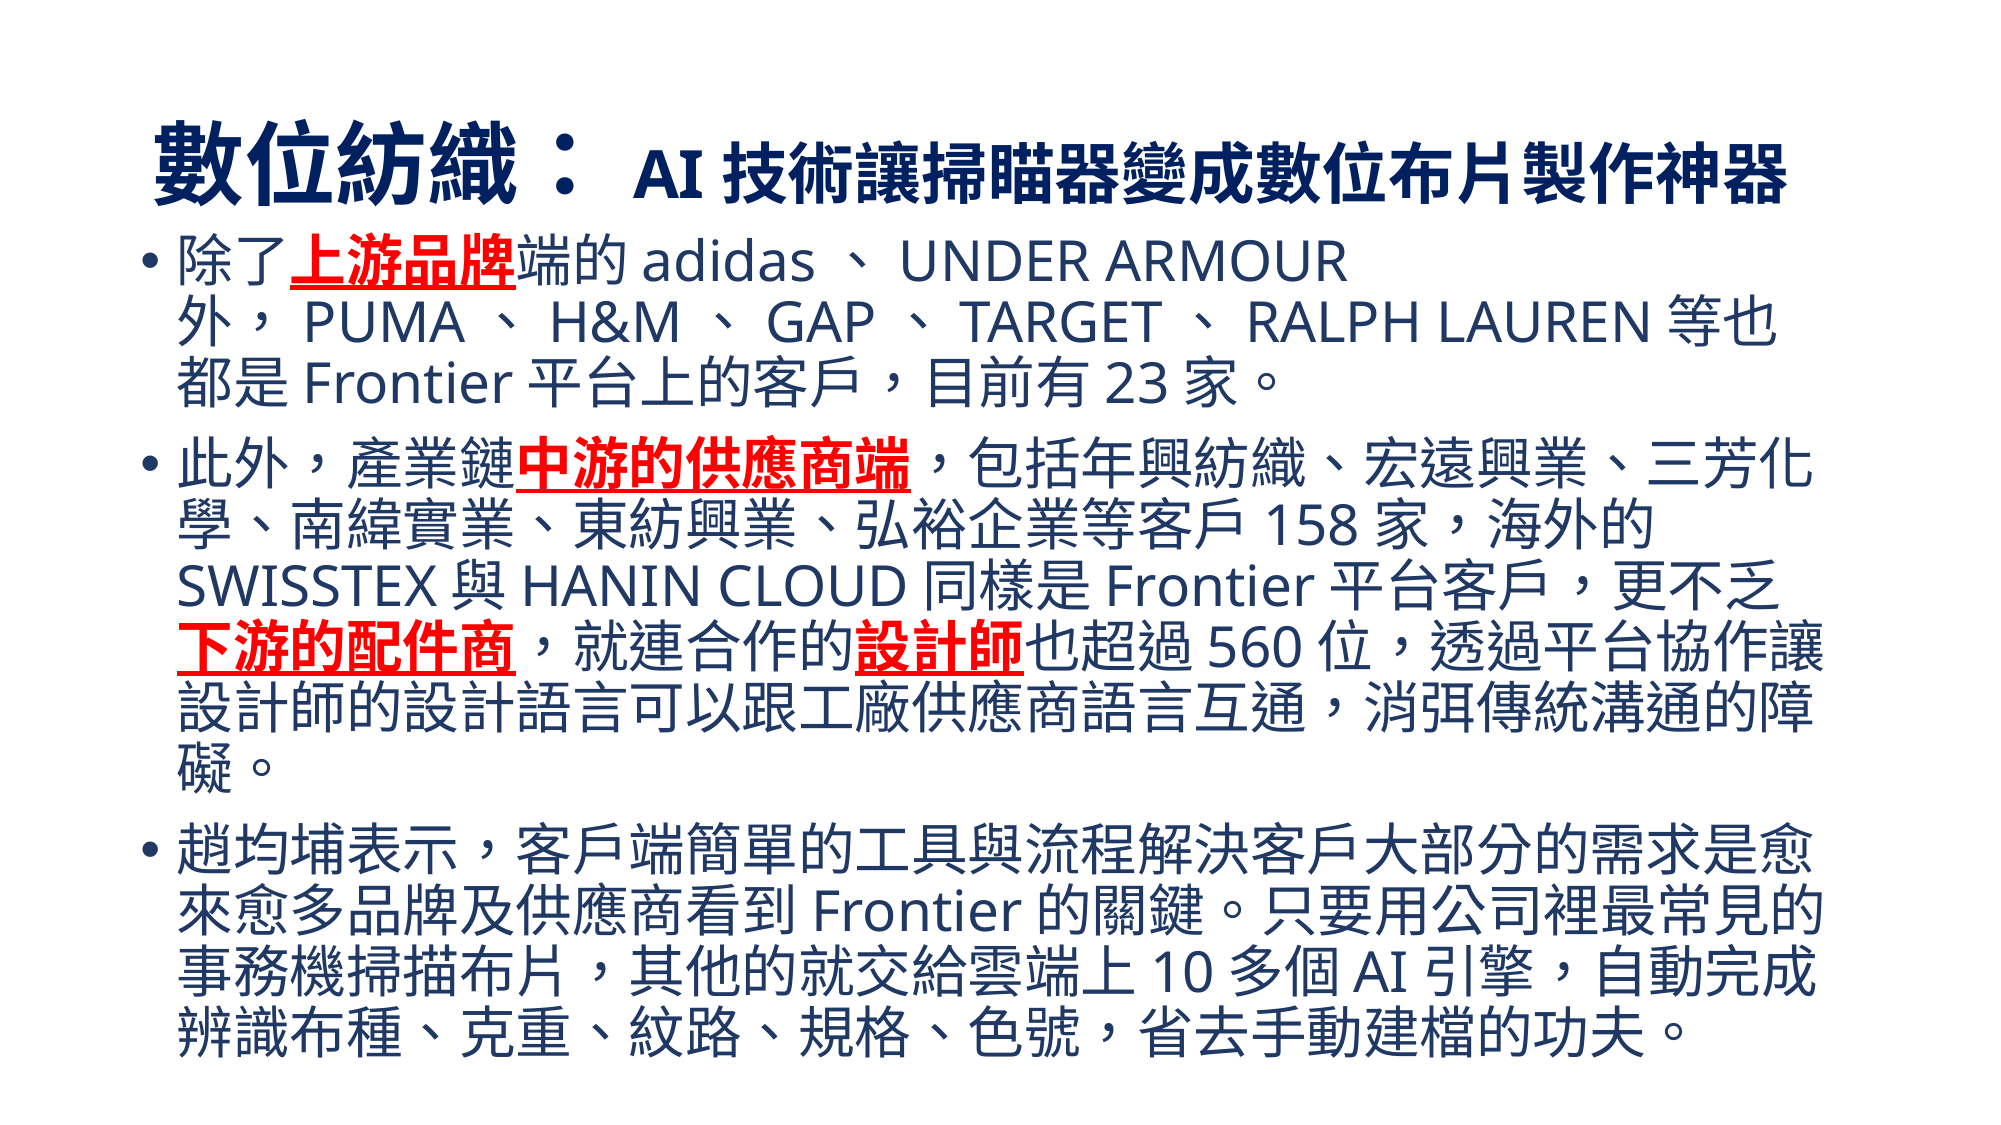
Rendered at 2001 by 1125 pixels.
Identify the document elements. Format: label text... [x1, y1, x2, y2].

title 數位紡織：AI技術讓掃瞄器變成數位布片製作神器 [137, 59, 1863, 278]
list 除了上游品牌端的adidas、UNDER ARMOUR外，PUMA、H&M、GAP、TARGET、RALPH LAUREN等也都是Frontier平台上的客戶，目前有23家。 此外，產業鏈中游的供應商端，包括年興紡織、宏遠興業、三芳化學、南緯實業、東紡興業、弘裕企業等客戶158家，海外的SWISSTEX與HANIN CLOUD同樣是Frontier平台客戶，更不乏下游的配件商，就連合作的設計師也超過560位，透過平台協作讓設計師的設計語言可以跟工廠供應商語言互通，消弭傳統溝通的障礙。 趙均埔表示，客戶端簡單的工具與流程解決客戶大部分的需求是愈來愈多品牌及供應商看到Frontier的關鍵。只要用公司裡最常見的事務機掃描布片，其他的就交給雲端上10多個AI引擎，自動完成辨識布種、克重、紋路、規格、色號，省去手動建檔的功夫。 [125, 225, 1851, 1119]
